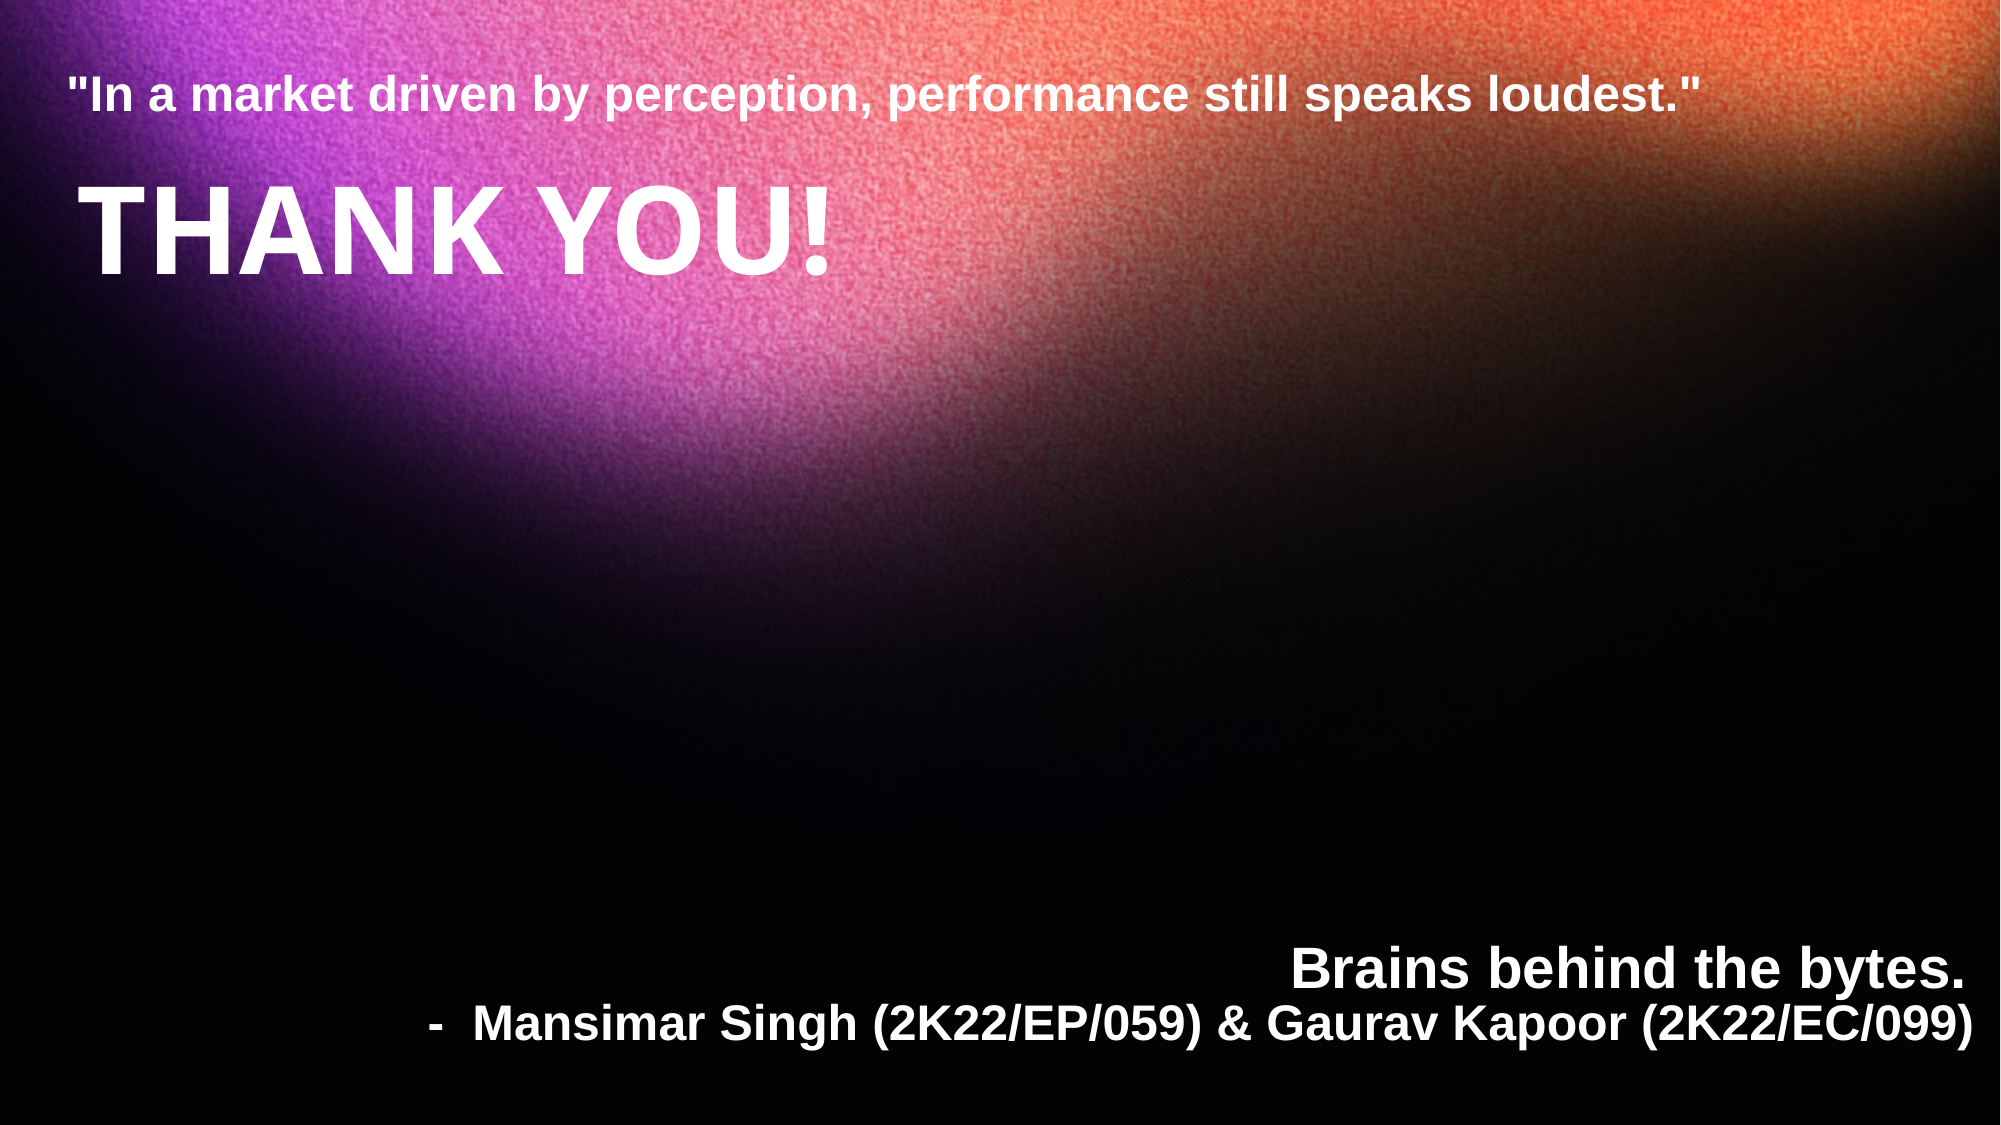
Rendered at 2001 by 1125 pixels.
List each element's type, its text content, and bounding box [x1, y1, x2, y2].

picture [0, 0, 2001, 1125]
text_box - Mansimar Singh (2K22/EP/059) & Gaurav Kapoor (2K22/EC/099) [413, 983, 2000, 1059]
text_box "In a market driven by perception, performance still speaks loudest." [51, 54, 1924, 129]
text_box Brains behind the bytes. [1142, 922, 1982, 1008]
text_box THANK YOU! [76, 129, 1450, 299]
